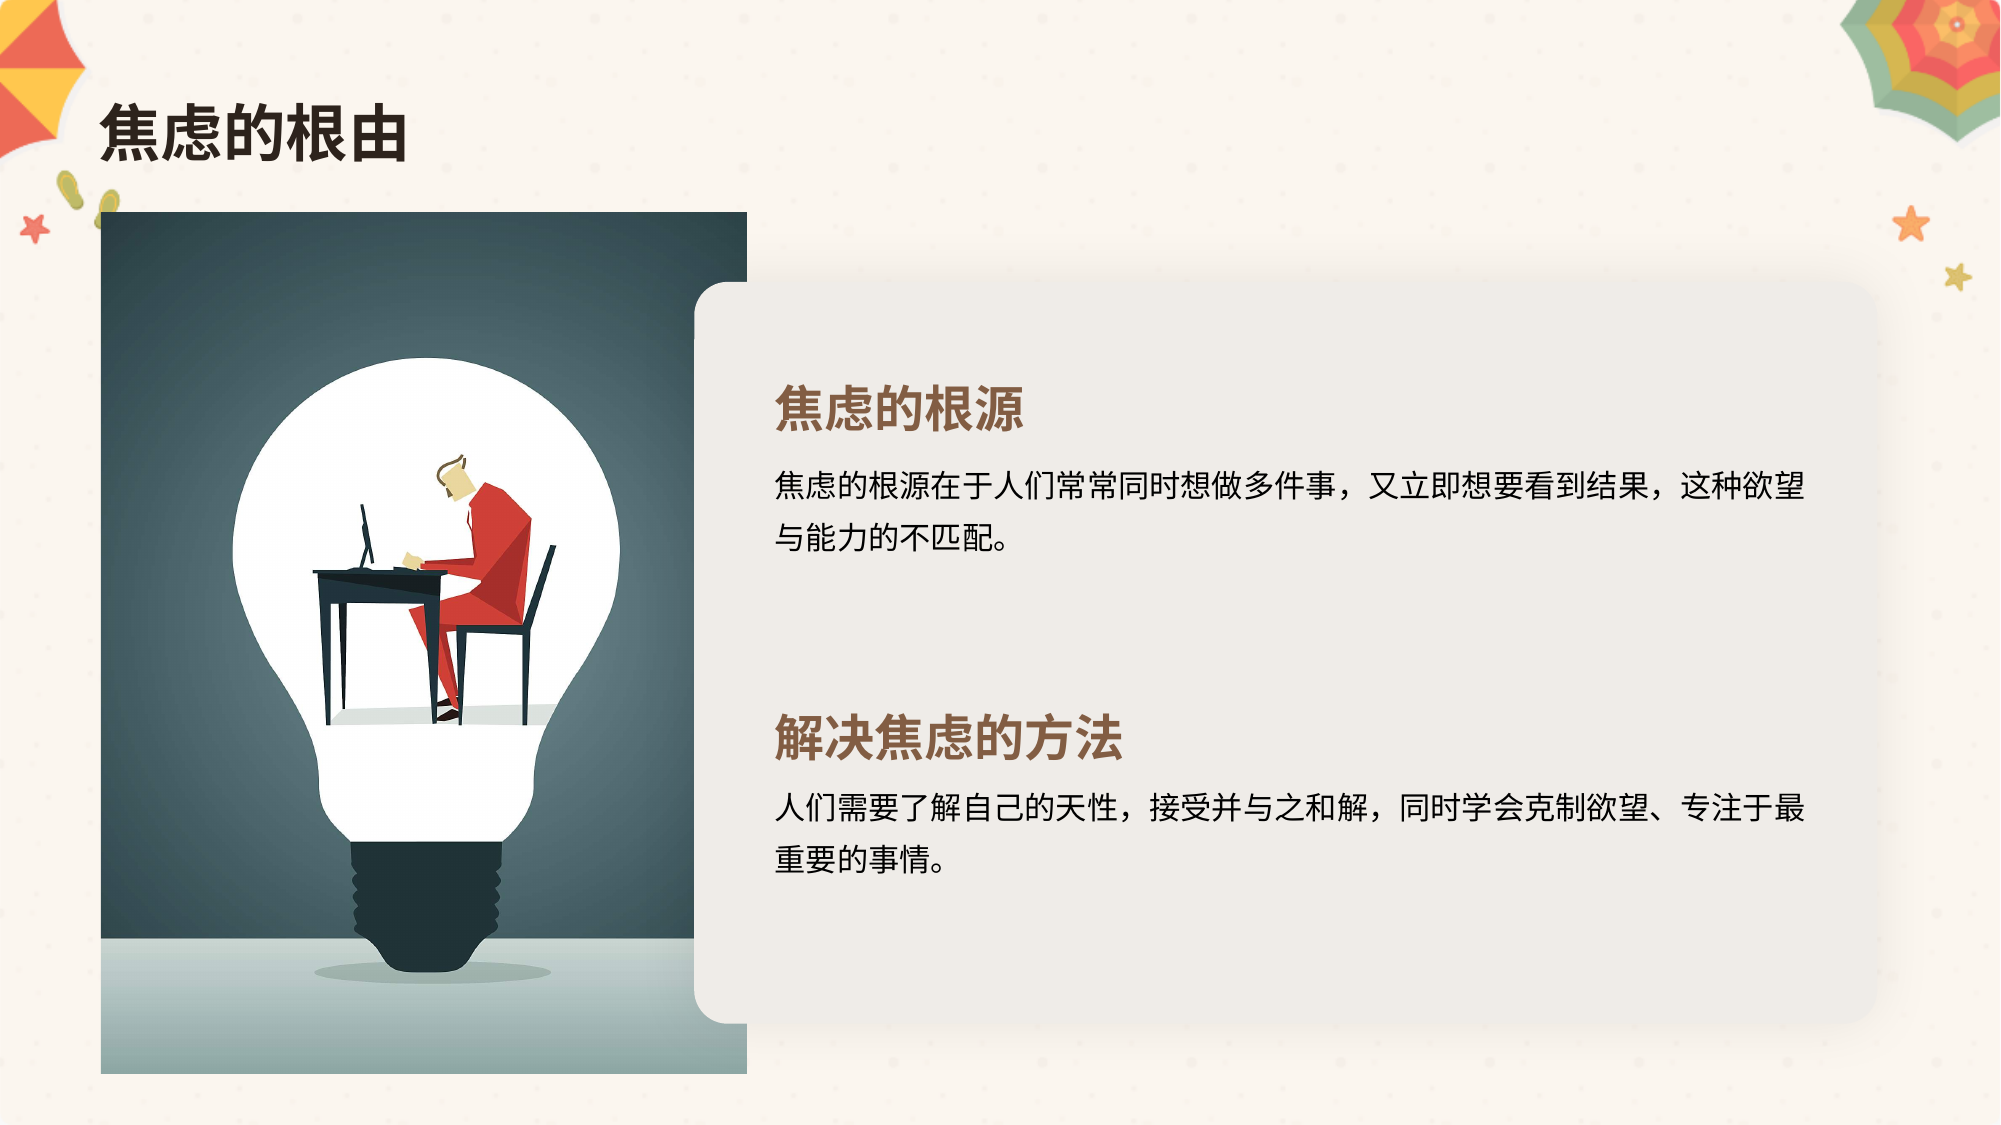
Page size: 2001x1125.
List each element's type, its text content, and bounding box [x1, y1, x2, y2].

text_box 焦虑的根源在于人们常常同时想做多件事，又立即想要看到结果，这种欲望与能力的不匹配。 [754, 458, 1817, 637]
text_box 焦虑的根源 [754, 351, 1817, 458]
text_box 解决焦虑的方法 [754, 681, 1817, 788]
text_box 焦虑的根由 [78, 43, 1922, 189]
picture [0, 0, 2001, 1125]
text_box 人们需要了解自己的天性，接受并与之和解，同时学会克制欲望、专注于最重要的事情。 [754, 788, 1817, 962]
text_box [752, 281, 1878, 1024]
